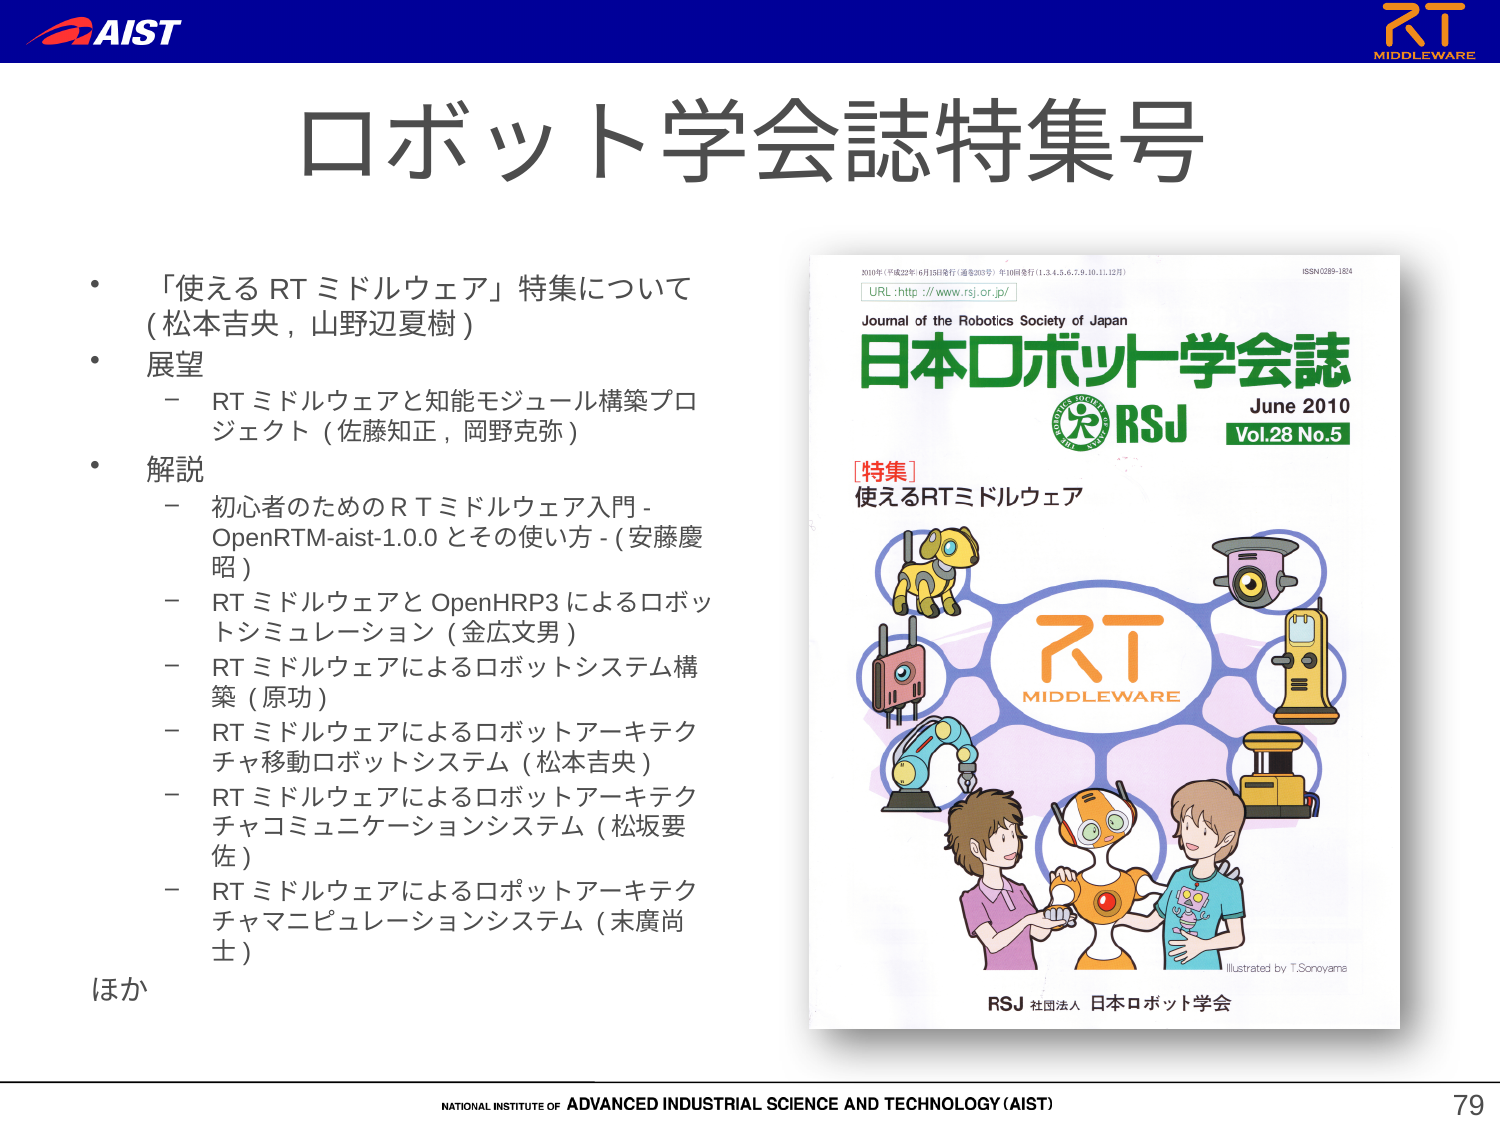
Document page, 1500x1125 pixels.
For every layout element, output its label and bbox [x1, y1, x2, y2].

picture [442, 1097, 1052, 1110]
list [75, 262, 738, 1005]
picture [0, 0, 1500, 63]
title [75, 45, 1425, 233]
slide_number [1149, 1078, 1500, 1125]
picture [808, 255, 1400, 1030]
